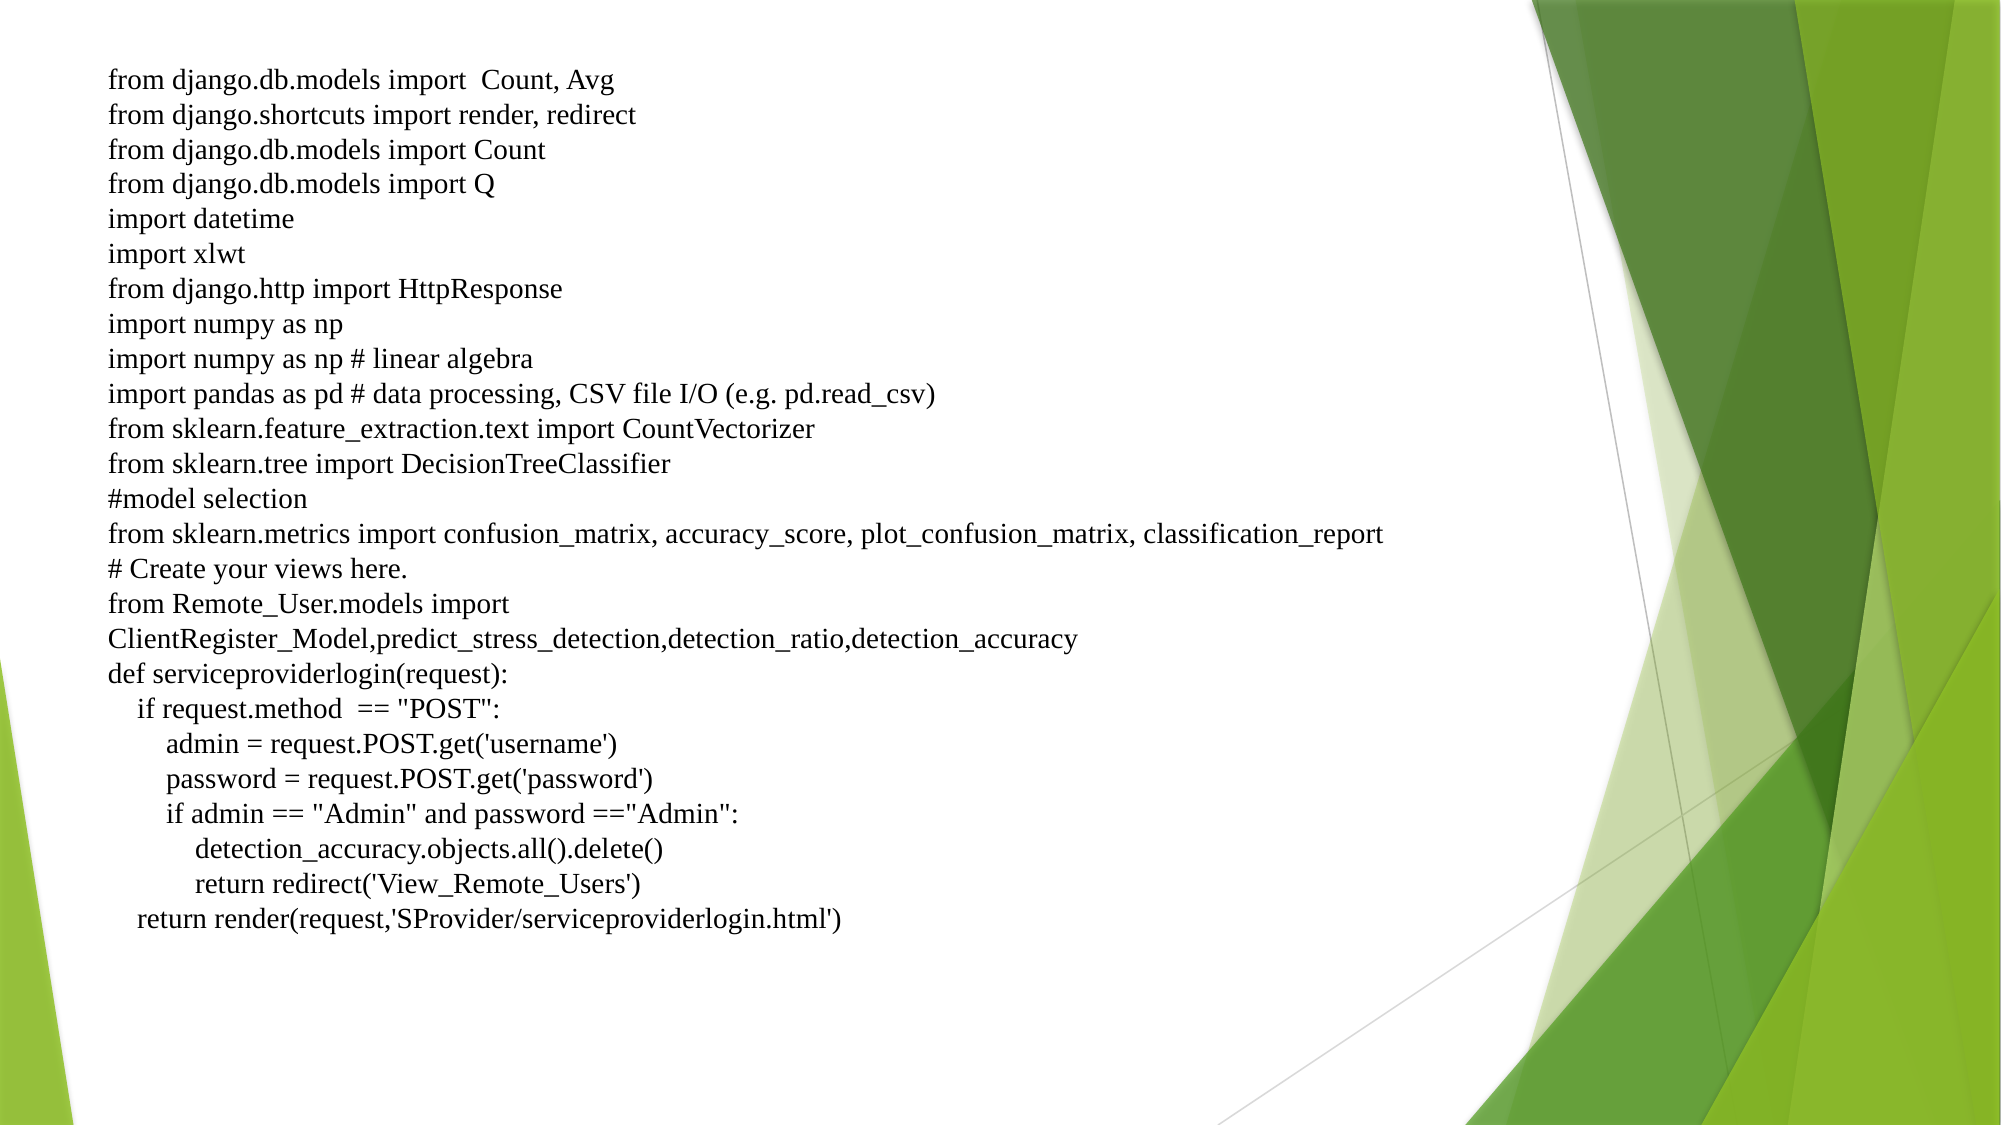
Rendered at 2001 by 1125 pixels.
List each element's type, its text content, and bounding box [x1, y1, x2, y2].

text_box from django.db.models import Count, Avg from django.shortcuts import render, redirect from django.db.models import Count from django.db.models import Q import datetime import xlwt from django.http import HttpResponse import numpy as np import numpy as np # linear algebra import pandas as pd # data processing, CSV file I/O (e.g. pd.read_csv) from sklearn.feature_extraction.text import CountVectorizer from sklearn.tree import DecisionTreeClassifier #model selection from sklearn.metrics import confusion_matrix, accuracy_score, plot_confusion_matrix, classification_report # Create your views here. from Remote_User.models import ClientRegister_Model,predict_stress_detection,detection_ratio,detection_accuracy def serviceproviderlogin(request): if request.method == "POST": admin = request.POST.get('username') password = request.POST.get('password') if admin == "Admin" and password =="Admin": detection_accuracy.objects.all().delete() return redirect('View_Remote_Users') return render(request,'SProvider/serviceproviderlogin.html') [93, 52, 1450, 942]
